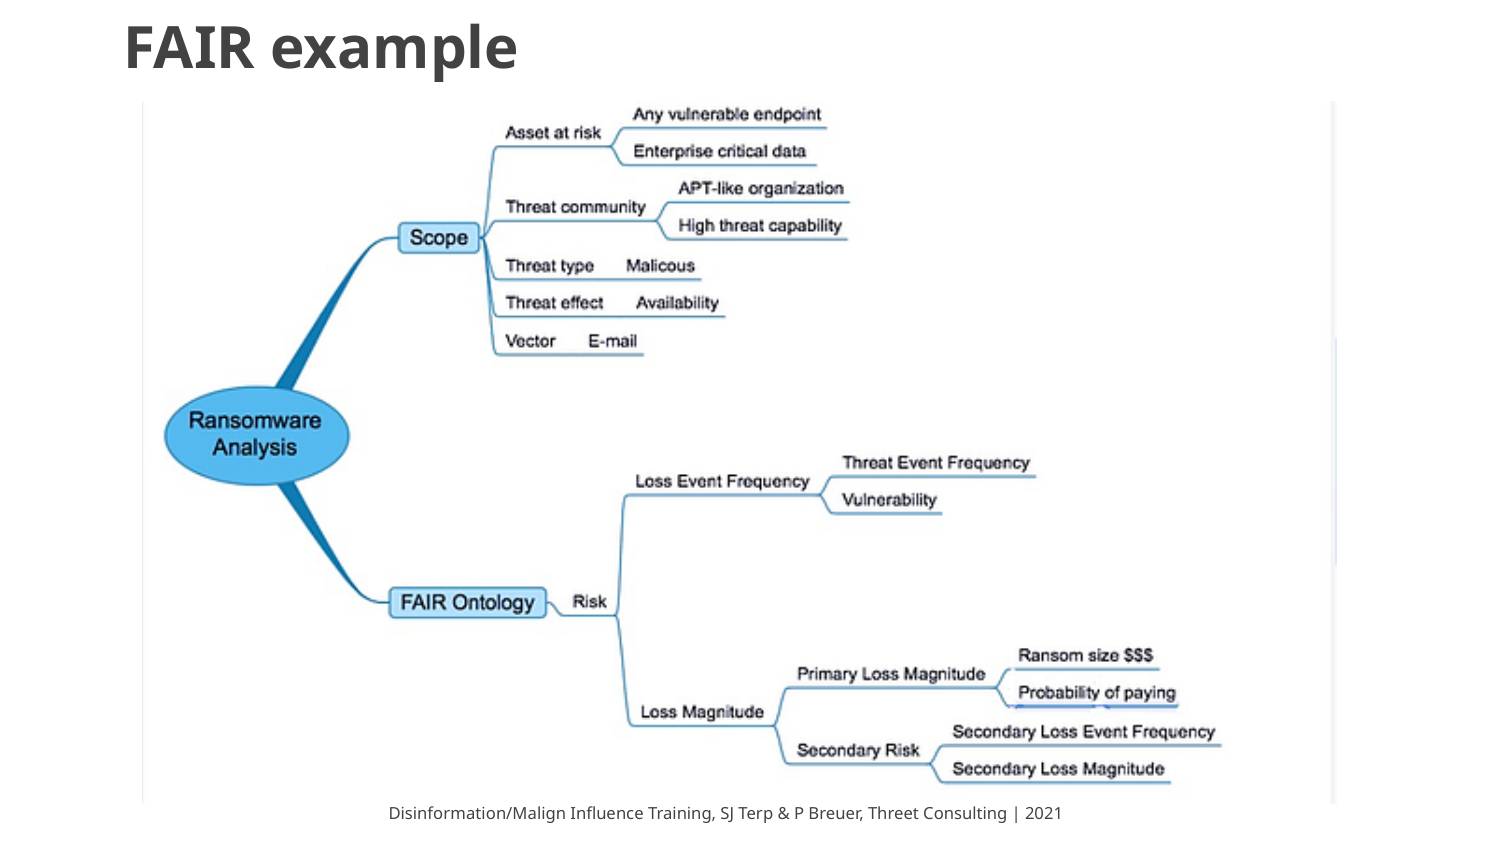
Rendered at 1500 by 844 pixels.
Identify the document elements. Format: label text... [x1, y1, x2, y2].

title FAIR example [117, 13, 1299, 113]
picture [142, 101, 1337, 804]
